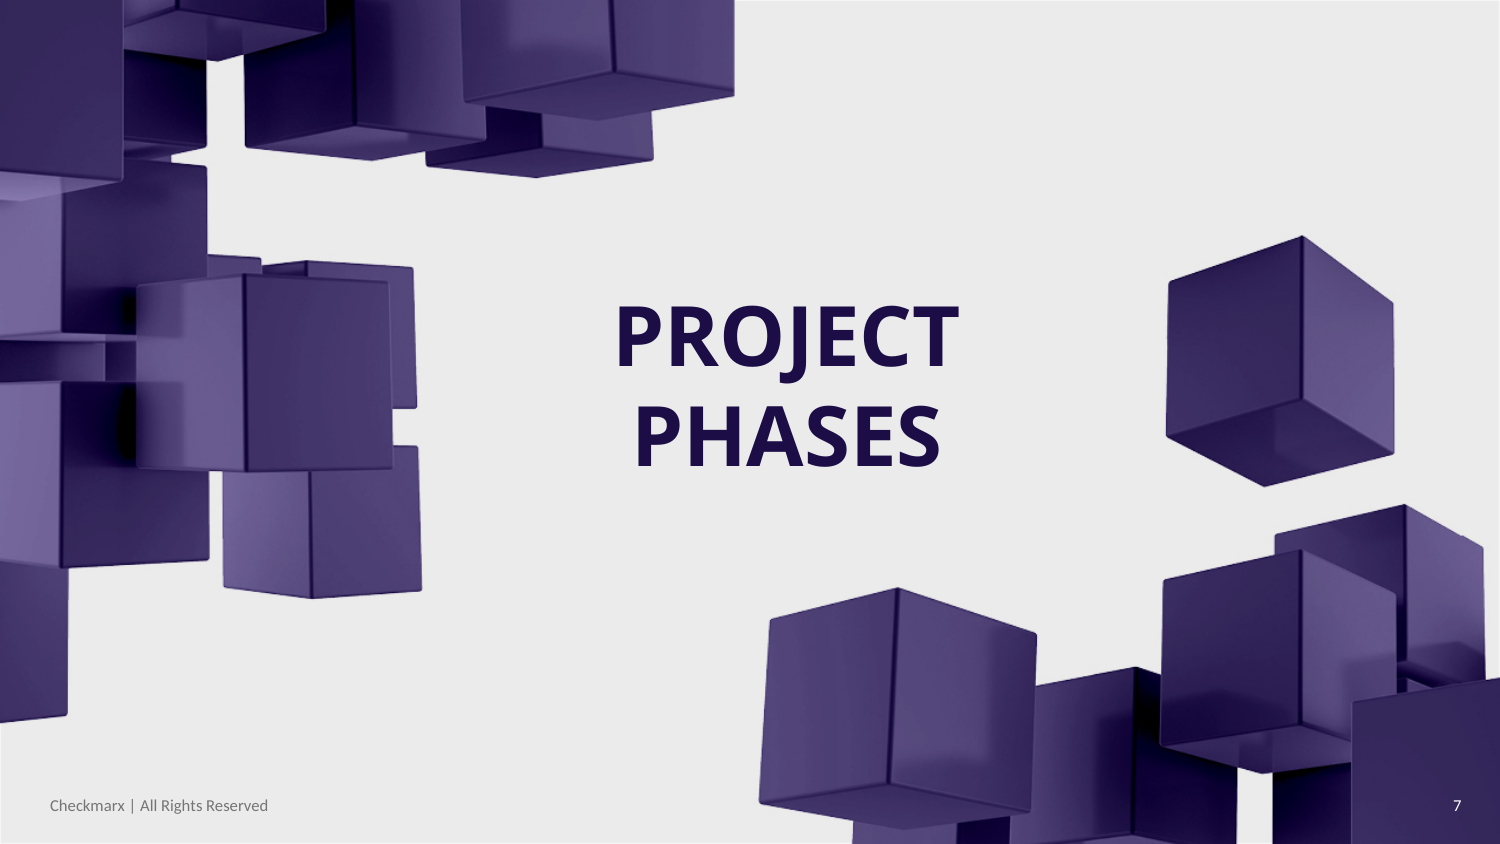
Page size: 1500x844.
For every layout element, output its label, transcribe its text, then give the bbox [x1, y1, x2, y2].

title PROJECT PHASES [498, 321, 1075, 444]
footer Checkmarx | All Rights Reserved [50, 787, 525, 822]
picture [0, 0, 1500, 844]
slide_number 7 [1374, 787, 1475, 822]
